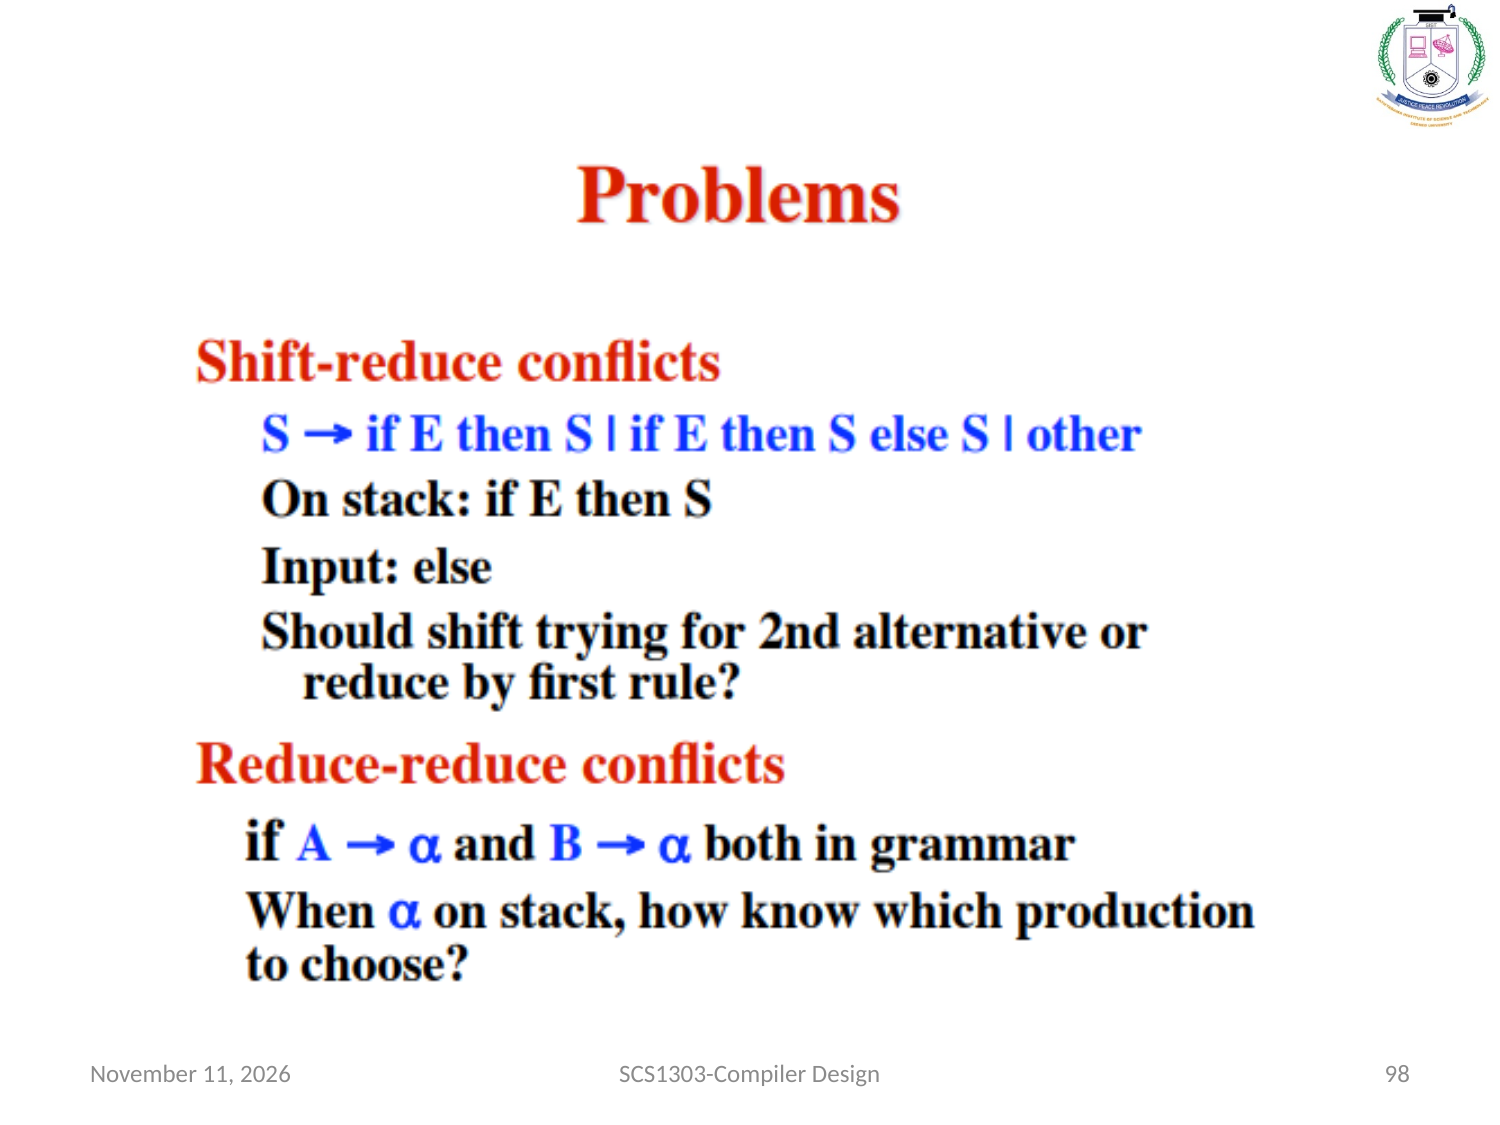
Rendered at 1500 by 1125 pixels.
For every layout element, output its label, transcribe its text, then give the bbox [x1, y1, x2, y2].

picture [46, 0, 1500, 1008]
footer SCS1303-Compiler Design [512, 1042, 988, 1103]
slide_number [75, 1042, 425, 1103]
slide_number 98 [1074, 1042, 1425, 1103]
